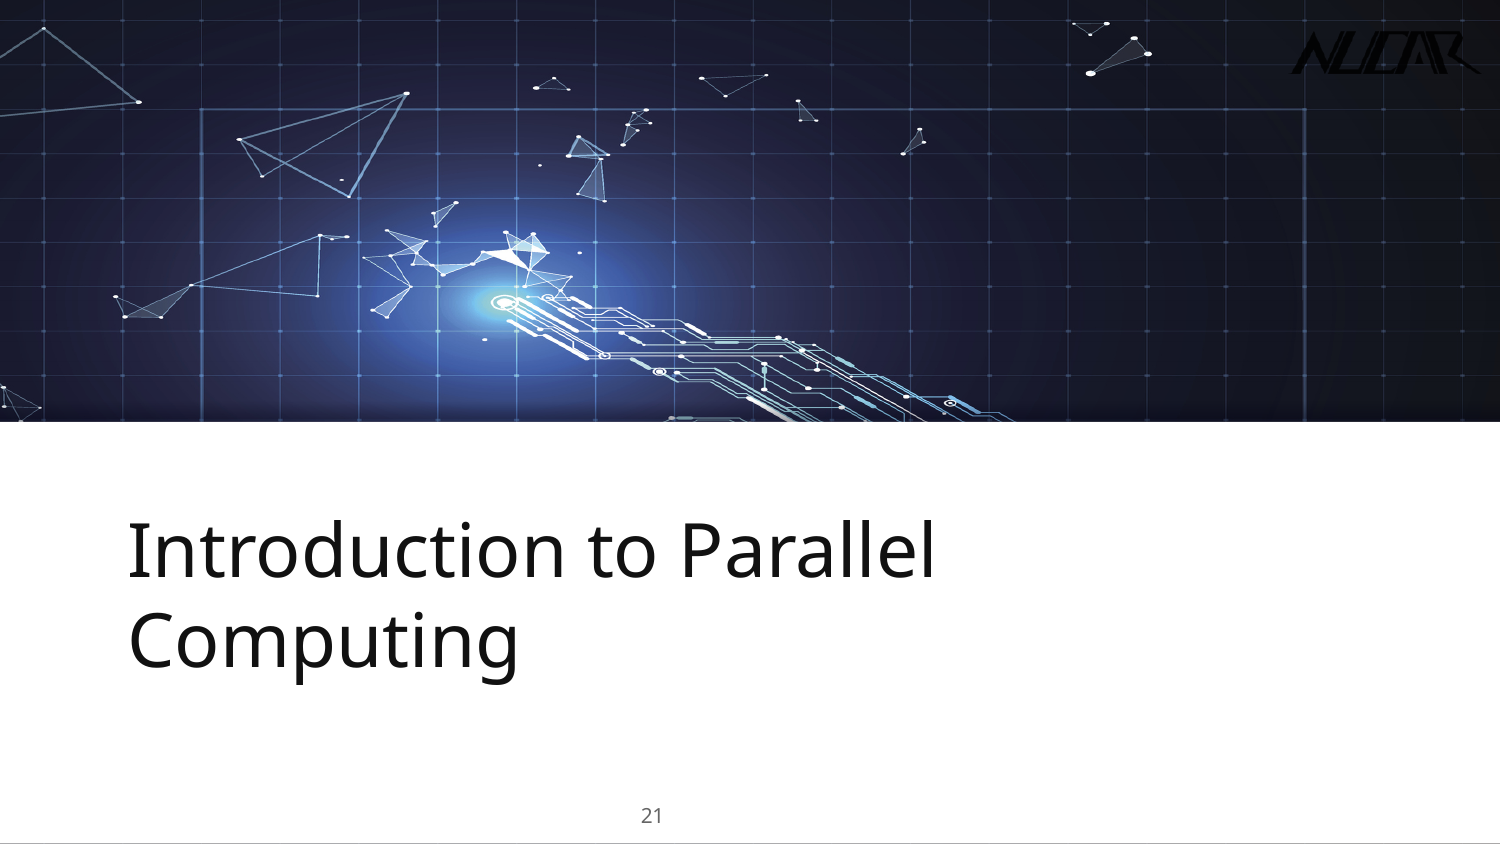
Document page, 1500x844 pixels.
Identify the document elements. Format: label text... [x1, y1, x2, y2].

picture [0, 0, 1500, 421]
slide_number 21 [0, 789, 1306, 844]
title Introduction to Parallel Computing [112, 497, 1089, 688]
